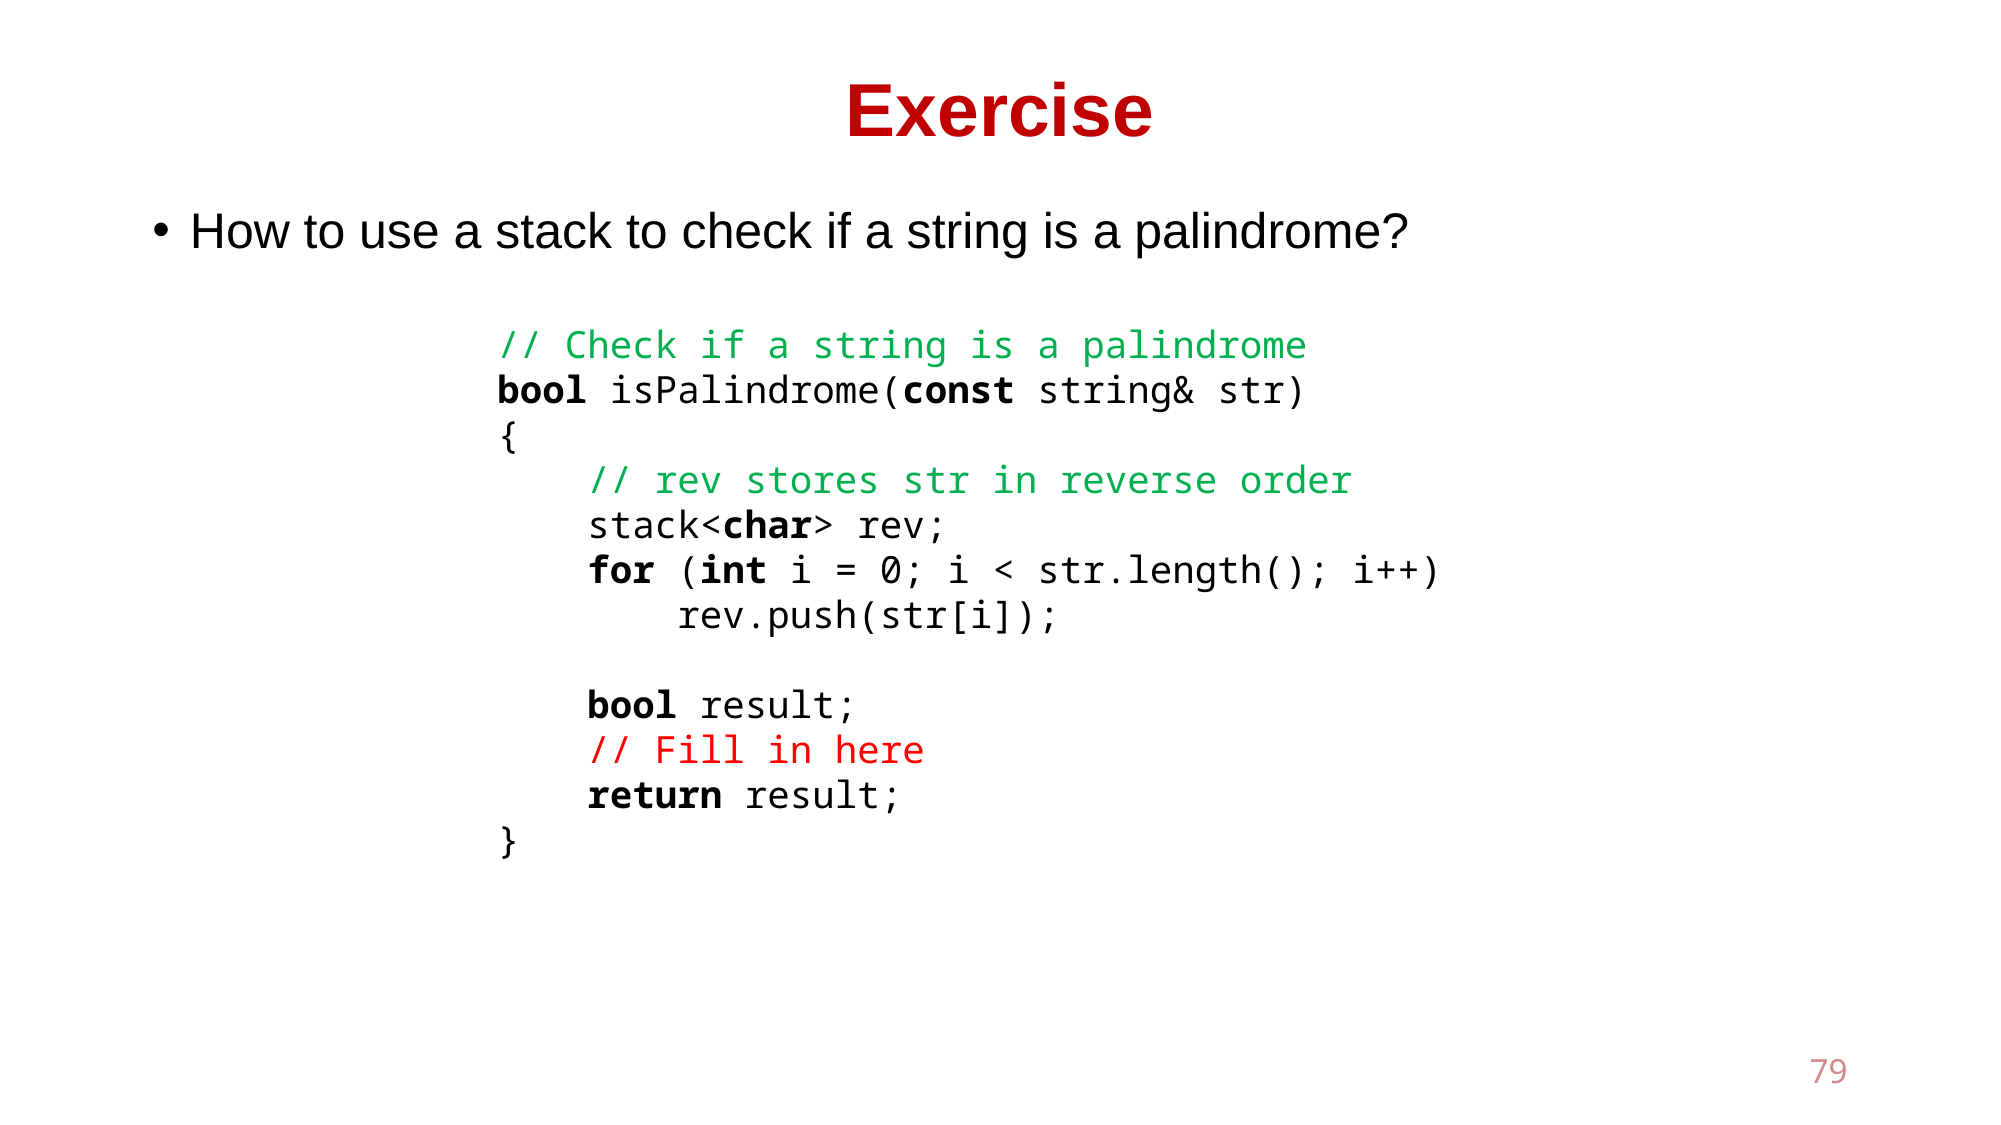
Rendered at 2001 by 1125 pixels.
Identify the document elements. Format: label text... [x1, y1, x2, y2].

list How to use a stack to check if a string is a palindrome? [137, 197, 1863, 1025]
title Exercise [137, 59, 1863, 166]
text_box // Check if a string is a palindrome bool isPalindrome(const string& str) { // rev stores str in reverse order stack<char> rev; for (int i = 0; i < str.length(); i++) rev.push(str[i]); bool result; // Fill in here return result; } [482, 313, 1483, 869]
slide_number 79 [1412, 1042, 1863, 1103]
